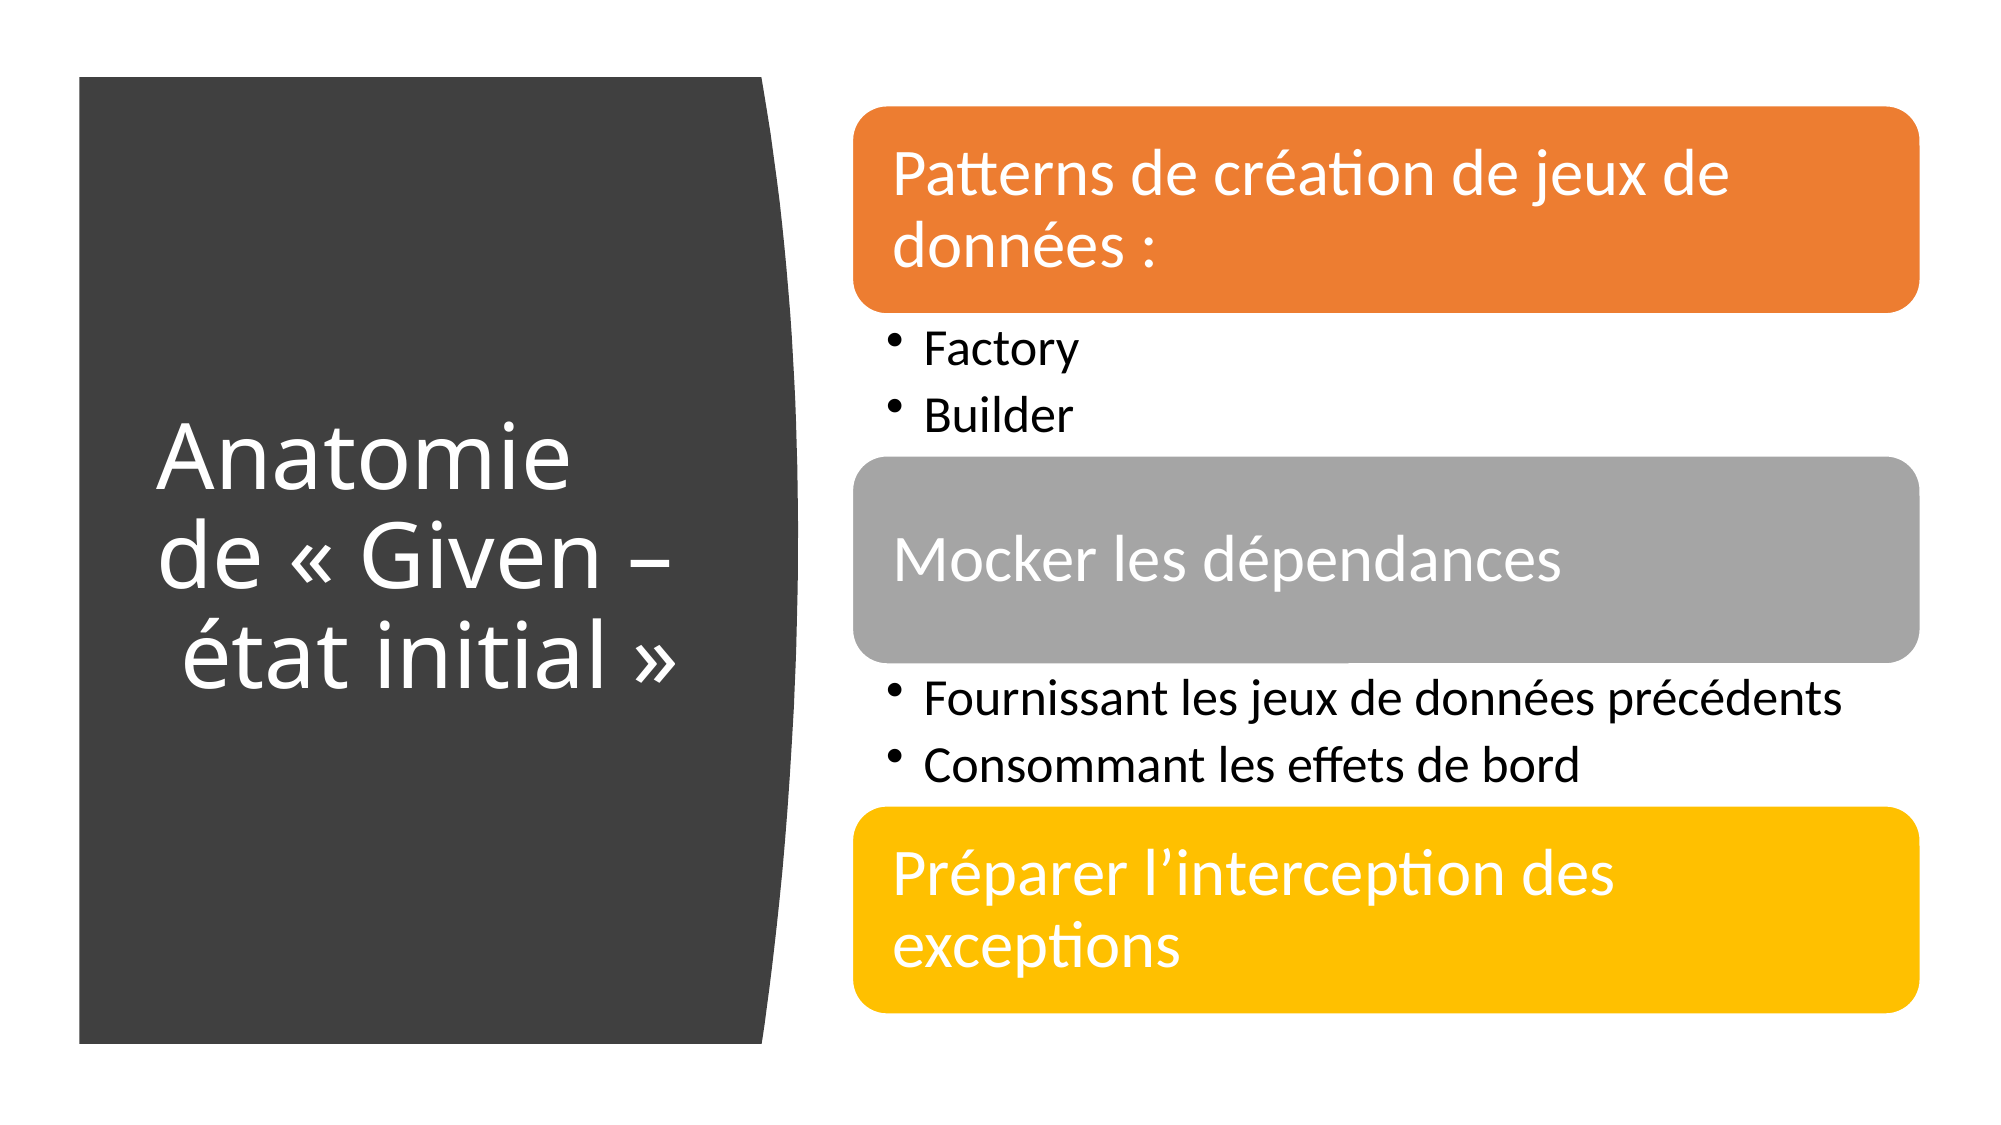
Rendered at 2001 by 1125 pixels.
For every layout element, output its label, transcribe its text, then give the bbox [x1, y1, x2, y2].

title Anatomie de « Given – état initial » [141, 166, 702, 953]
text_box [78, 76, 800, 1045]
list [852, 77, 1921, 1043]
